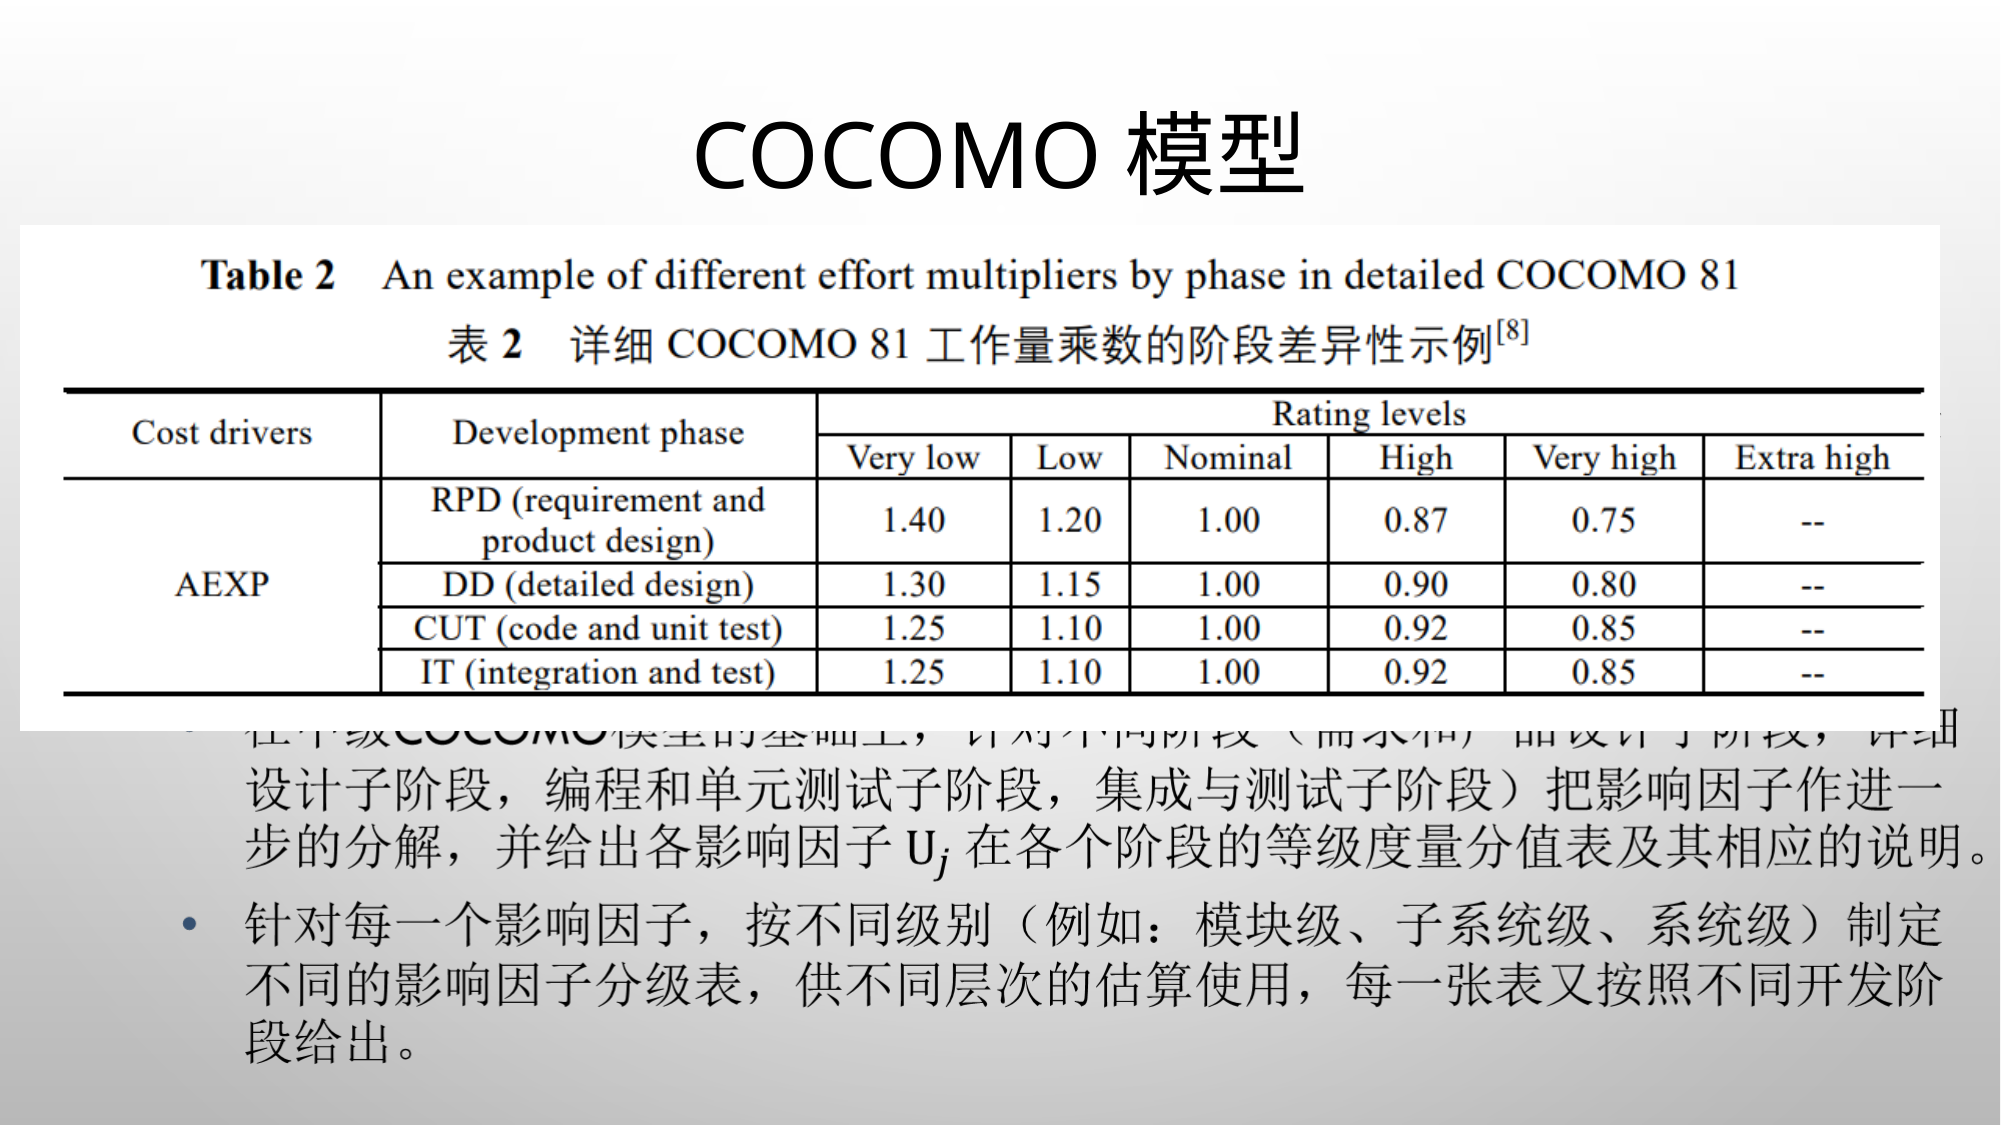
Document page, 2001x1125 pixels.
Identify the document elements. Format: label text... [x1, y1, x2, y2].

title COCOMO模型 [149, 27, 1850, 207]
picture [0, 0, 2001, 1125]
